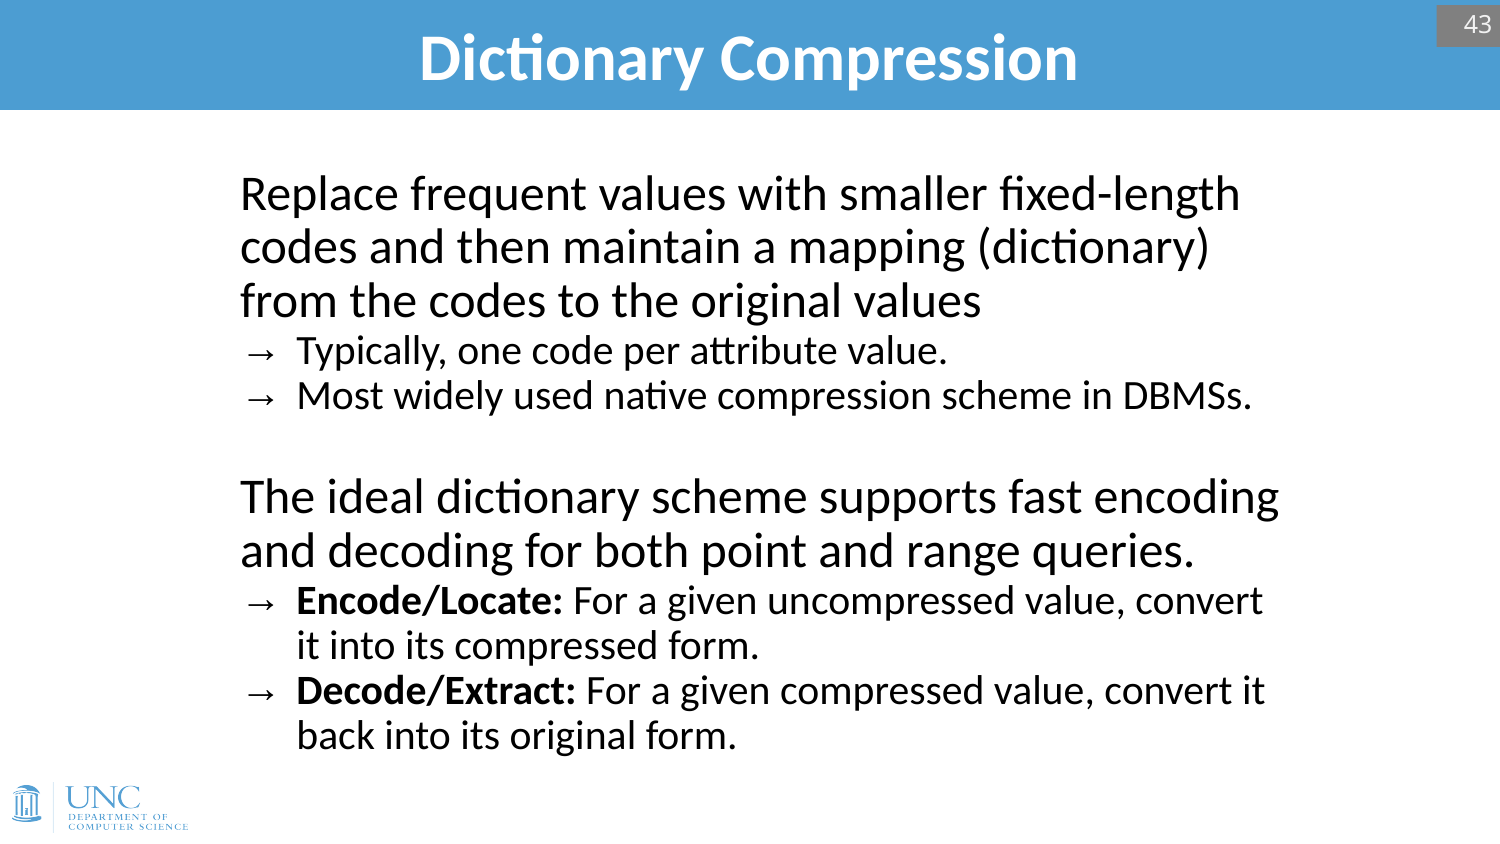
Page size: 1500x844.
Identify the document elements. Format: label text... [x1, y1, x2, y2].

slide_number 43 [1436, 5, 1500, 47]
list Replace frequent values with smaller fixed-length codes and then maintain a mapping (dictionary) from the codes to the original values Typically, one code per attribute value. Most widely used native compression scheme in DBMSs. The ideal dictionary scheme supports fast encoding and decoding for both point and range queries. Encode/Locate: For a given uncompressed value, convert it into its compressed form. Decode/Extract: For a given compressed value, convert it back into its original form. [225, 159, 1300, 760]
picture [12, 782, 188, 833]
title Dictionary Compression [0, 0, 1500, 110]
